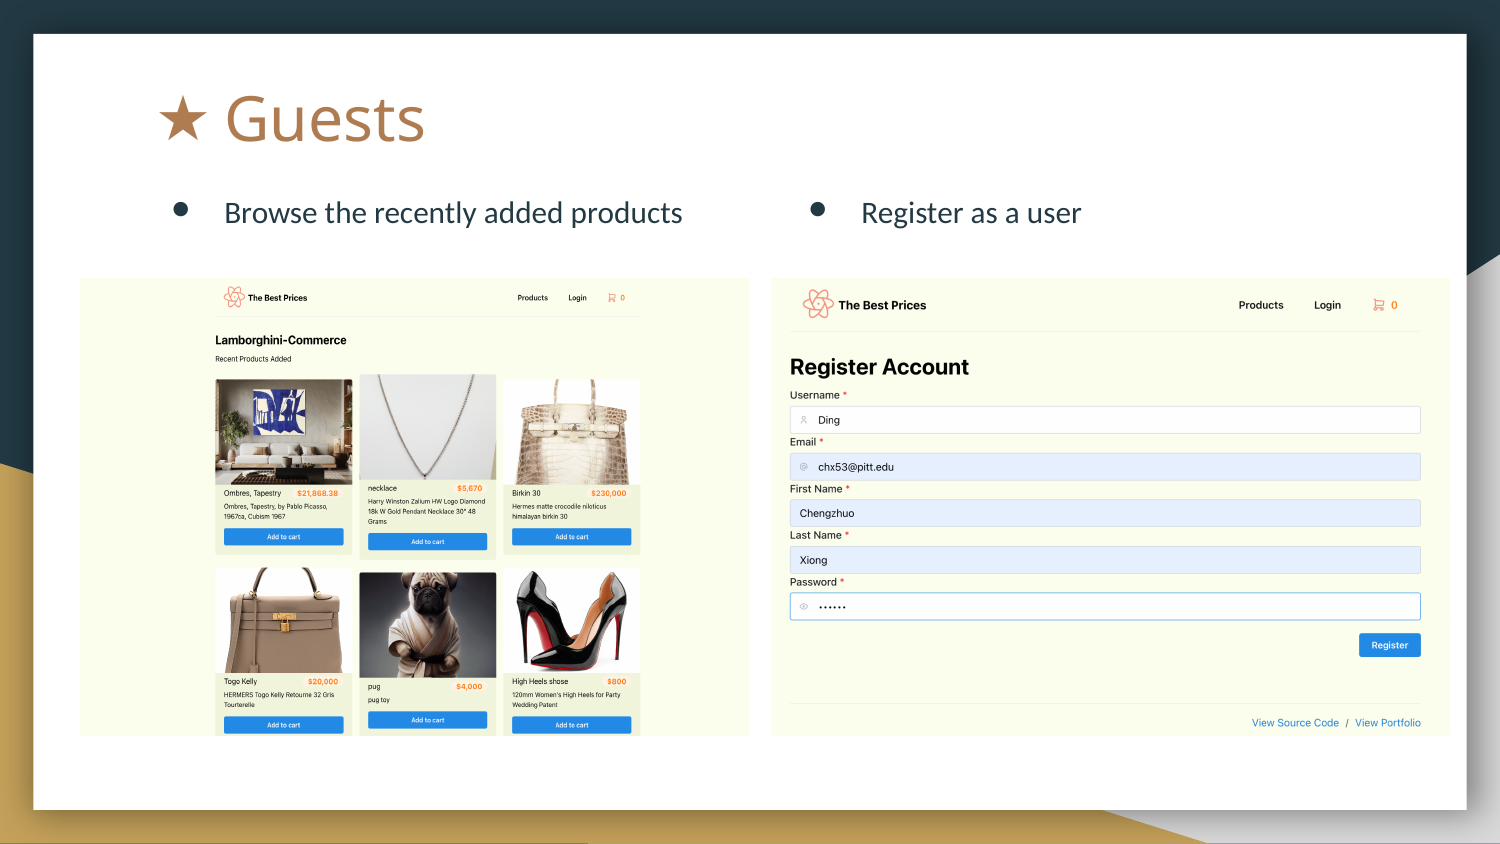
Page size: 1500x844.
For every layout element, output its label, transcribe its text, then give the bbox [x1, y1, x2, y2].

list Browse the recently added products [134, 171, 739, 248]
picture [80, 278, 751, 736]
picture [771, 278, 1451, 736]
title Guests [134, 63, 1366, 221]
list Register as a user [771, 171, 1377, 238]
